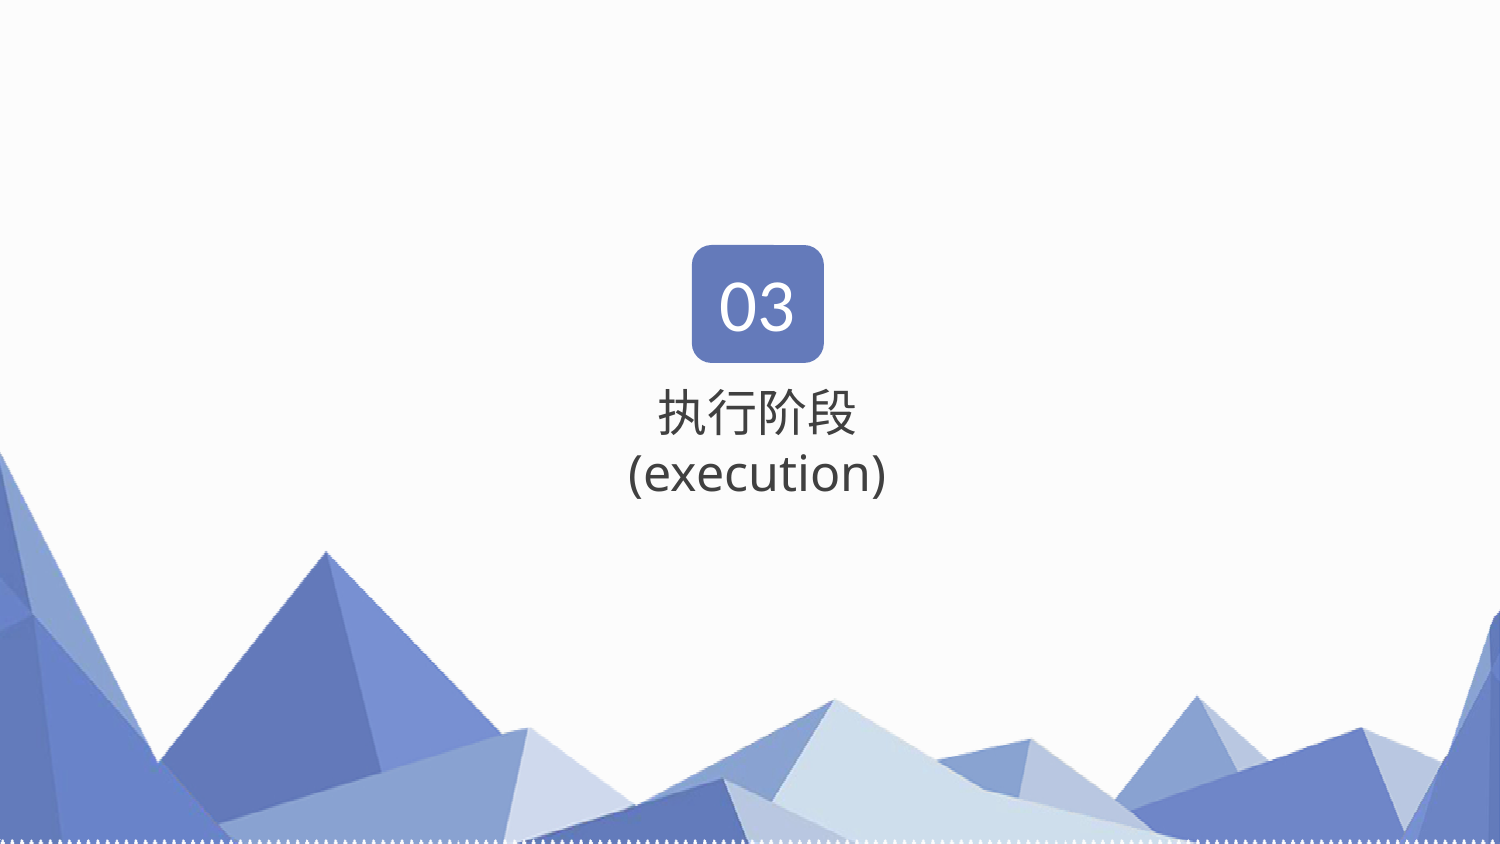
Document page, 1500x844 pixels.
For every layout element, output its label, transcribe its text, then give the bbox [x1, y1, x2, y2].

text_box 执行阶段 (execution) [617, 375, 899, 420]
text_box 03 [691, 244, 824, 363]
picture [0, 421, 1500, 844]
